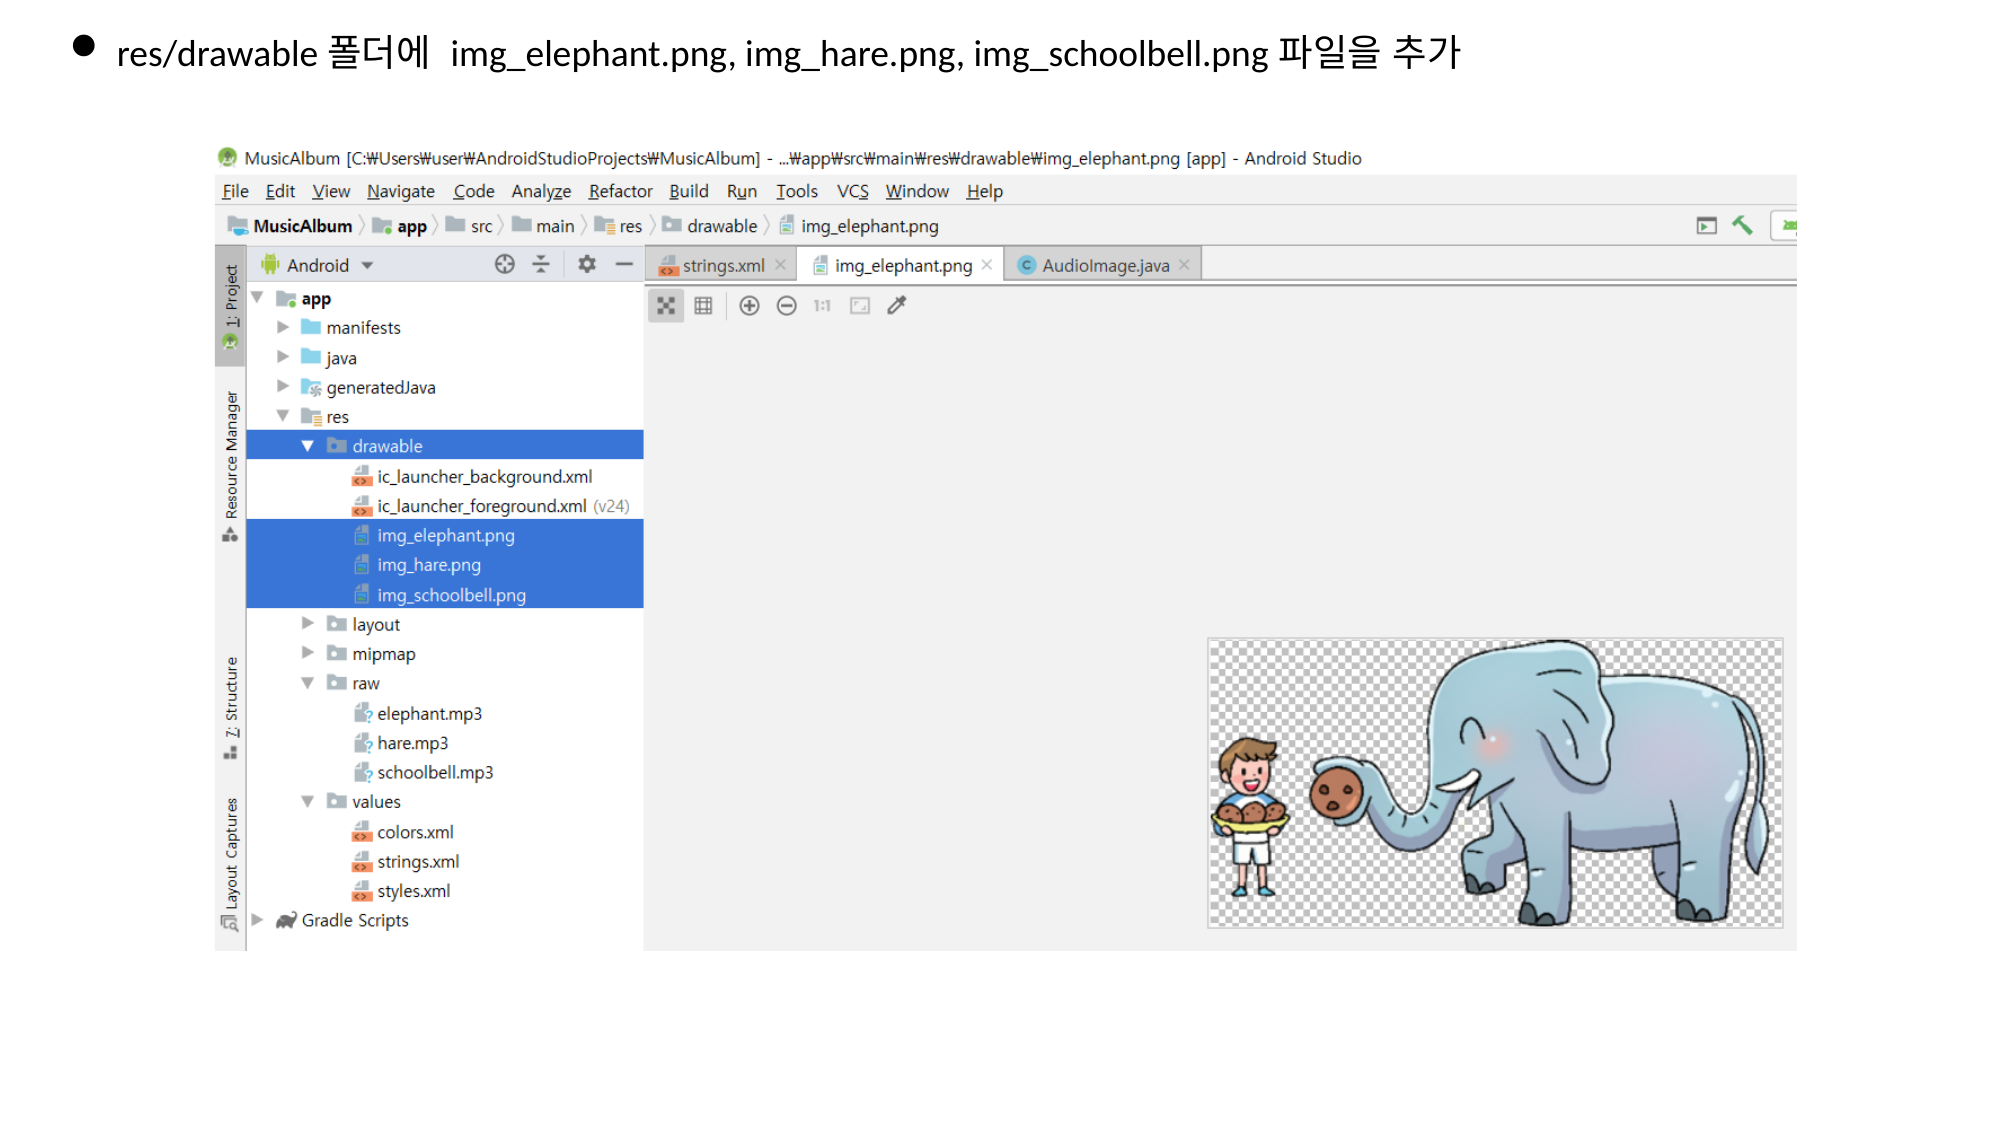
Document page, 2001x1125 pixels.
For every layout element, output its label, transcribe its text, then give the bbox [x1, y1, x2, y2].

text_box res/drawable폴더에 img_elephant.png, img_hare.png, img_schoolbell.png파일을 추가 [55, 21, 1477, 81]
picture [214, 142, 1797, 951]
